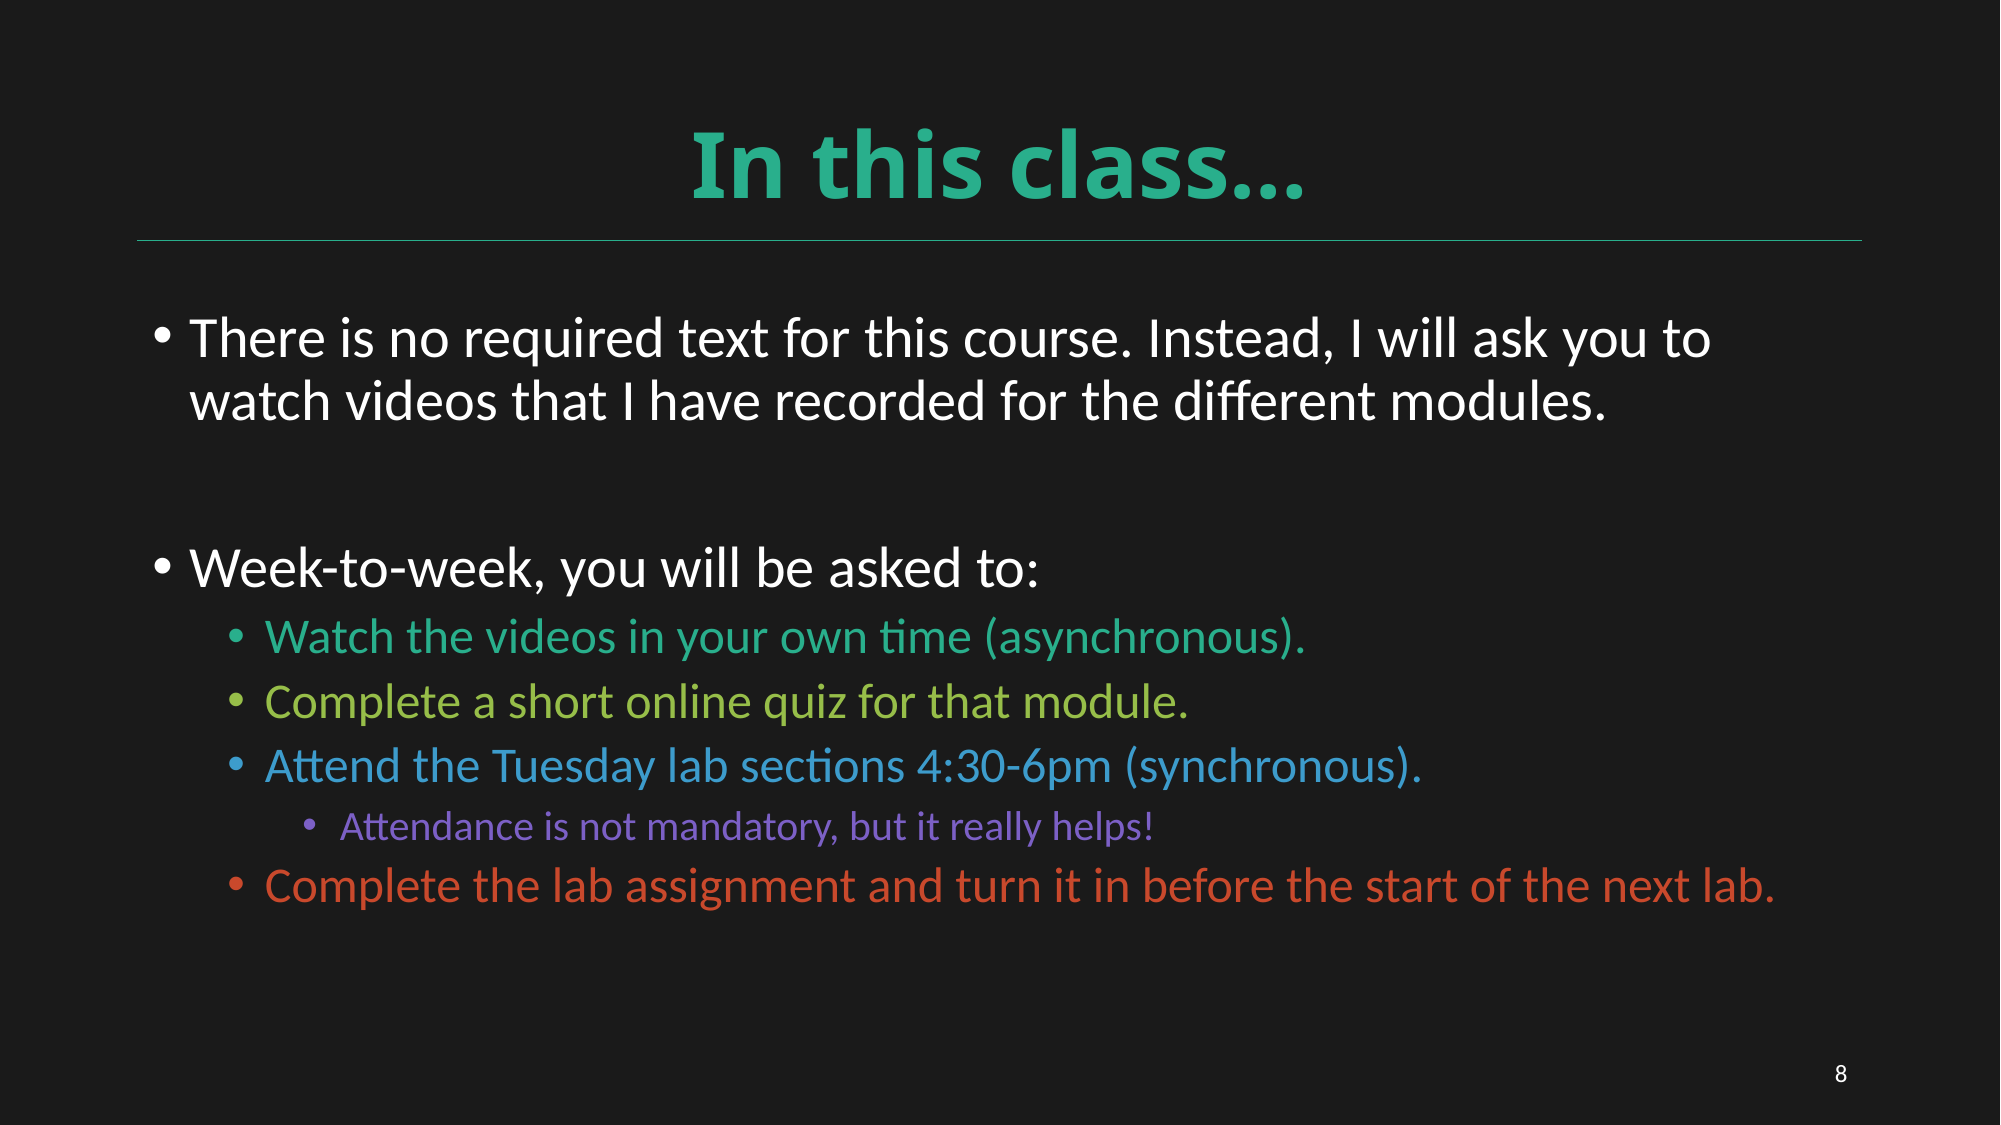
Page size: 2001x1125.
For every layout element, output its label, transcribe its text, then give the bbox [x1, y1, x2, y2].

slide_number 8 [1412, 1042, 1863, 1103]
title In this class… [137, 59, 1863, 278]
list There is no required text for this course. Instead, I will ask you to watch videos that I have recorded for the different modules. Week-to-week, you will be asked to: Watch the videos in your own time (asynchronous). Complete a short online quiz for that module. Attend the Tuesday lab sections 4:30-6pm (synchronous). Attendance is not mandatory, but it really helps! Complete the lab assignment and turn it in before the start of the next lab. [137, 299, 1863, 1014]
